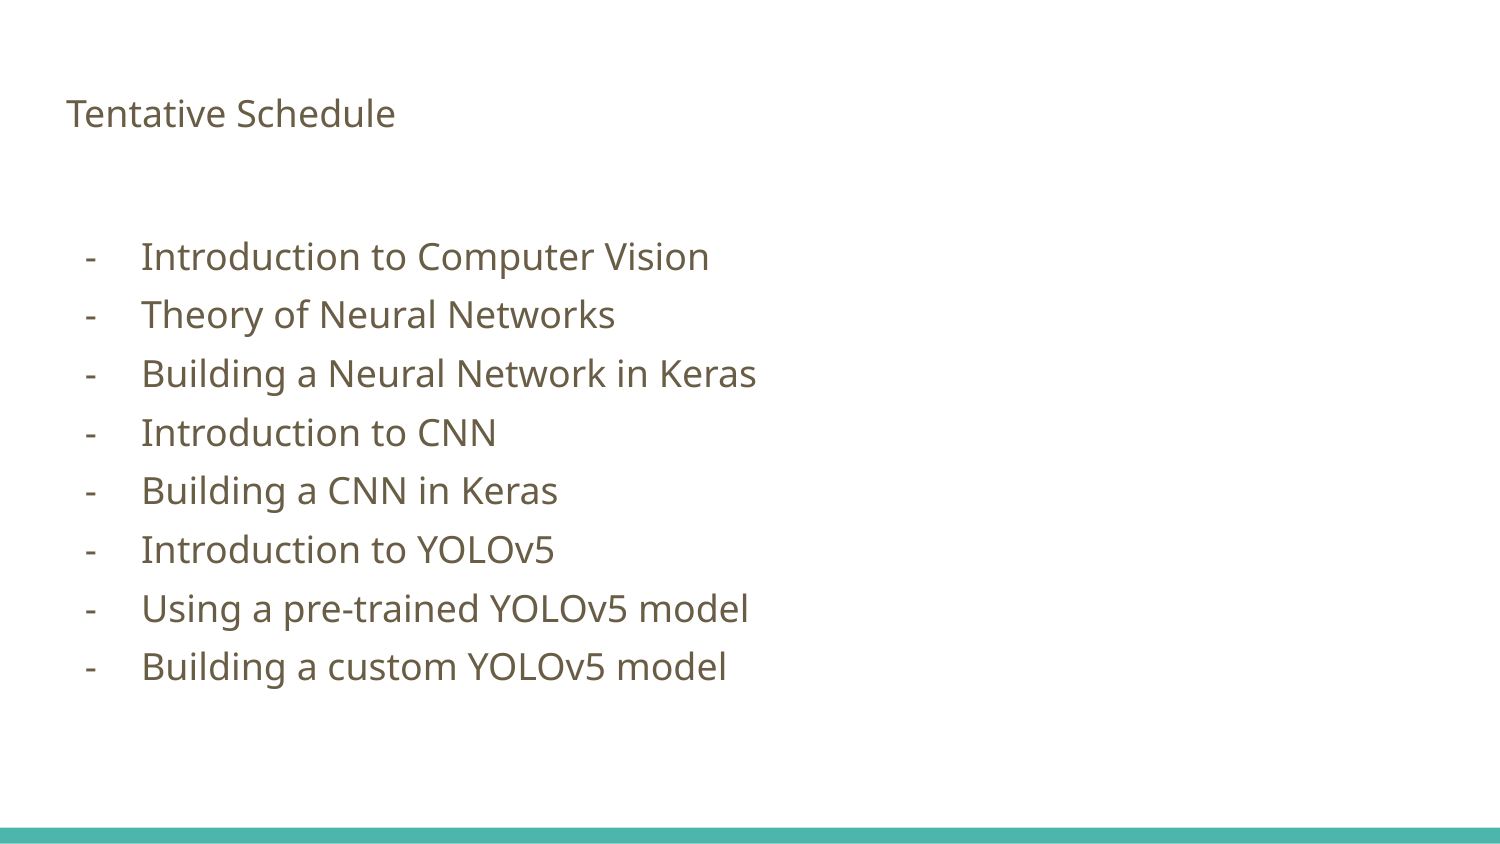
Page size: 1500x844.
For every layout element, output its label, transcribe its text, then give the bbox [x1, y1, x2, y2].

title Tentative Schedule [51, 72, 1449, 189]
list Introduction to Computer Vision Theory of Neural Networks Building a Neural Network in Keras Introduction to CNN Building a CNN in Keras Introduction to YOLOv5 Using a pre-trained YOLOv5 model Building a custom YOLOv5 model [51, 207, 1449, 750]
